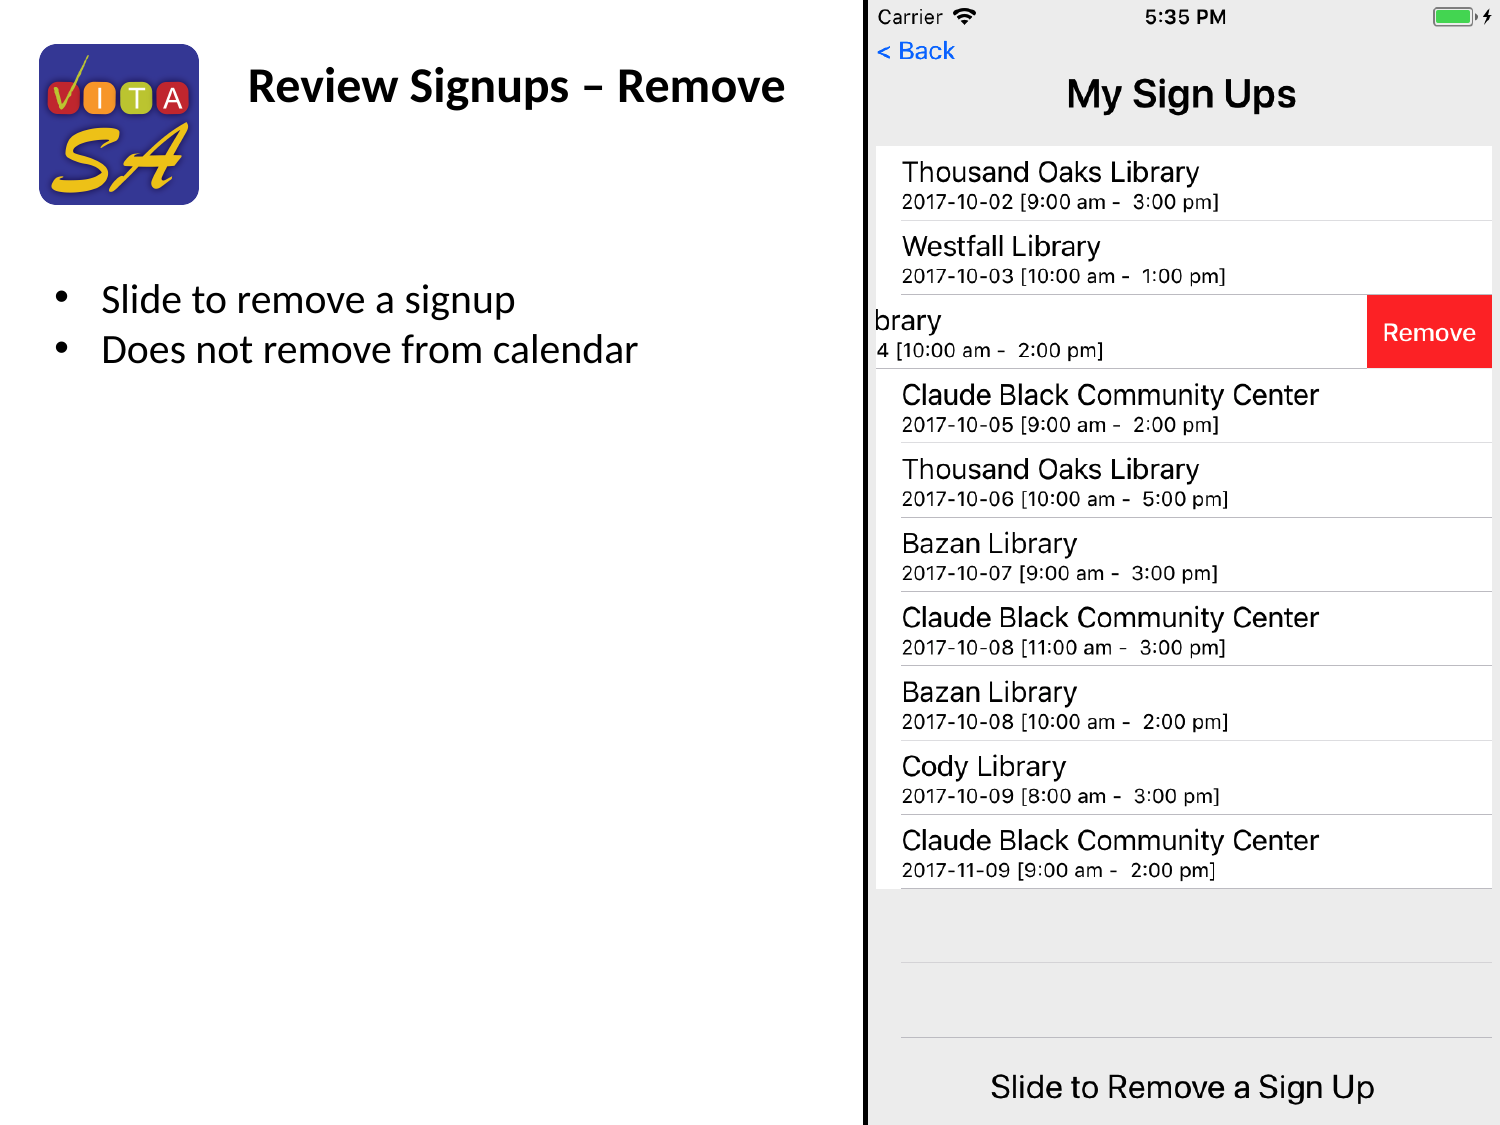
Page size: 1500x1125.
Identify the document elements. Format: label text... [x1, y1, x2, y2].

text_box Slide to remove a signup Does not remove from calendar [39, 264, 787, 379]
picture [39, 44, 199, 205]
text_box Review Signups – Remove [233, 45, 845, 120]
picture [867, 0, 1500, 1125]
